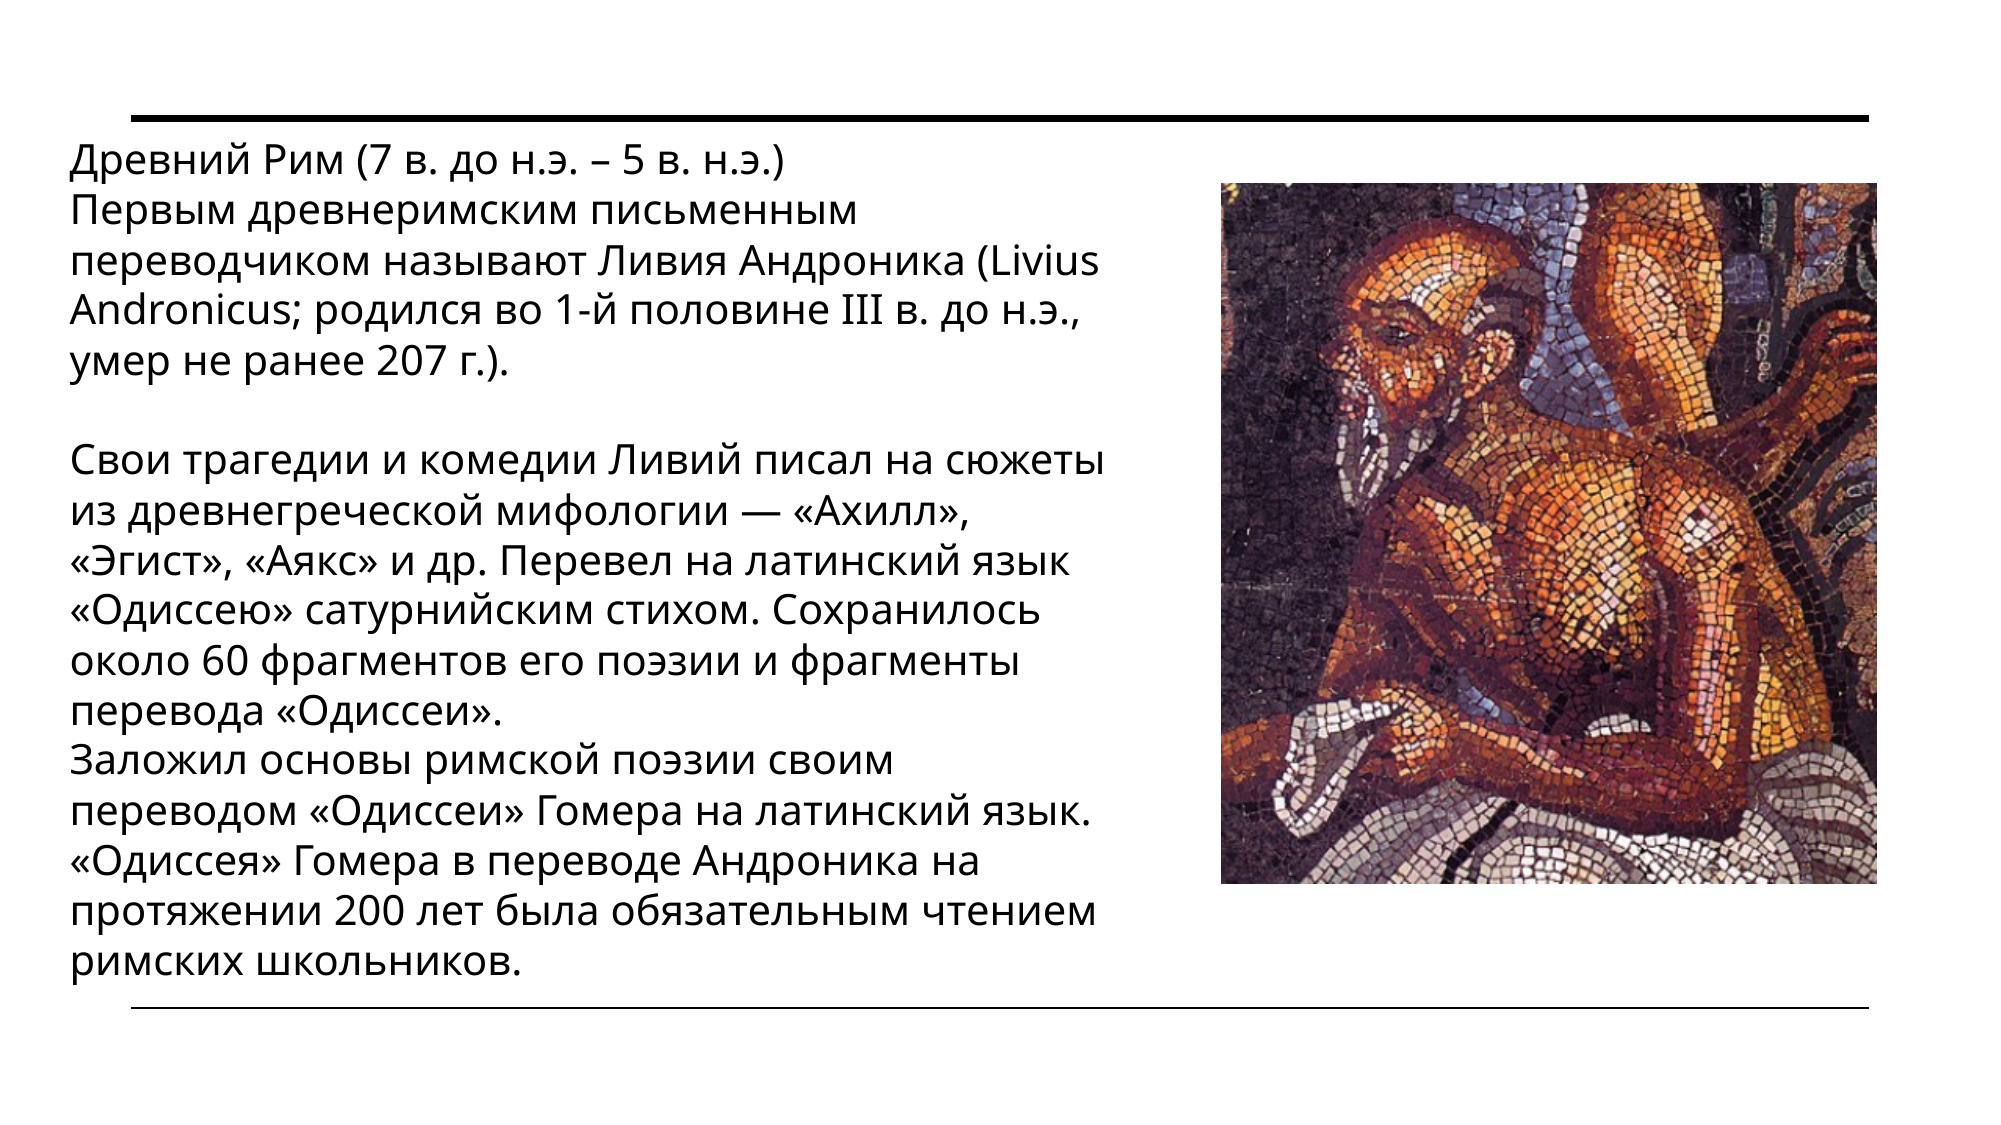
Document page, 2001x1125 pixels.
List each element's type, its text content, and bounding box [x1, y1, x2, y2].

picture [1221, 183, 1877, 884]
text_box Древний Рим (7 в. до н.э. – 5 в. н.э.) Первым древнеримским письменным переводчиком называют Ливия Андроника (Livius Andronicus; родился во 1-й половине III в. до н.э., умер не ранее 207 г.). Свои трагедии и комедии Ливий писал на сюжеты из древнегреческой мифологии — «Ахилл», «Эгист», «Аякс» и др. Перевел на латинский язык «Одиссею» сатурнийским стихом. Сохранилось около 60 фрагментов его поэзии и фрагменты перевода «Одиссеи». Заложил основы римской поэзии своим переводом «Одиссеи» Гомера на латинский язык. «Одиссея» Гомера в переводе Андроника на протяжении 200 лет была обязательным чтением римских школьников. [54, 125, 1141, 991]
